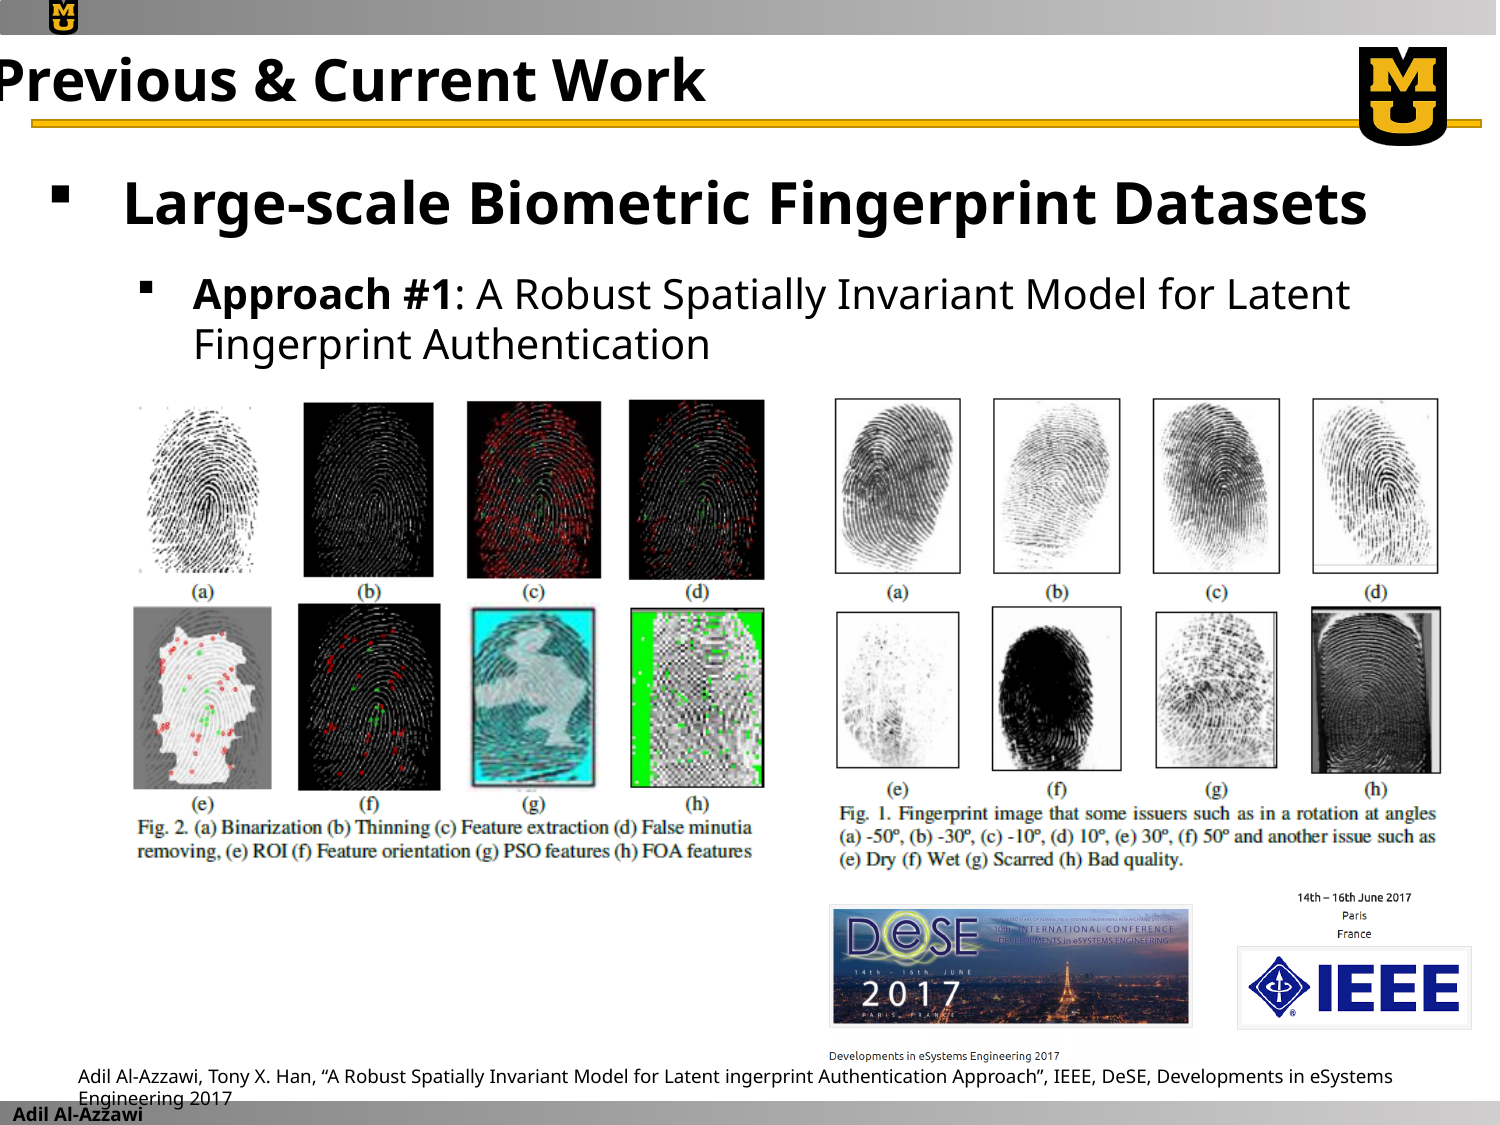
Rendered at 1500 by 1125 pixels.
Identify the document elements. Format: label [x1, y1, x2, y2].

text_box [0, 0, 1500, 1125]
picture [827, 389, 1482, 1034]
picture [121, 386, 780, 869]
picture [1359, 47, 1447, 146]
picture [827, 902, 1199, 1066]
